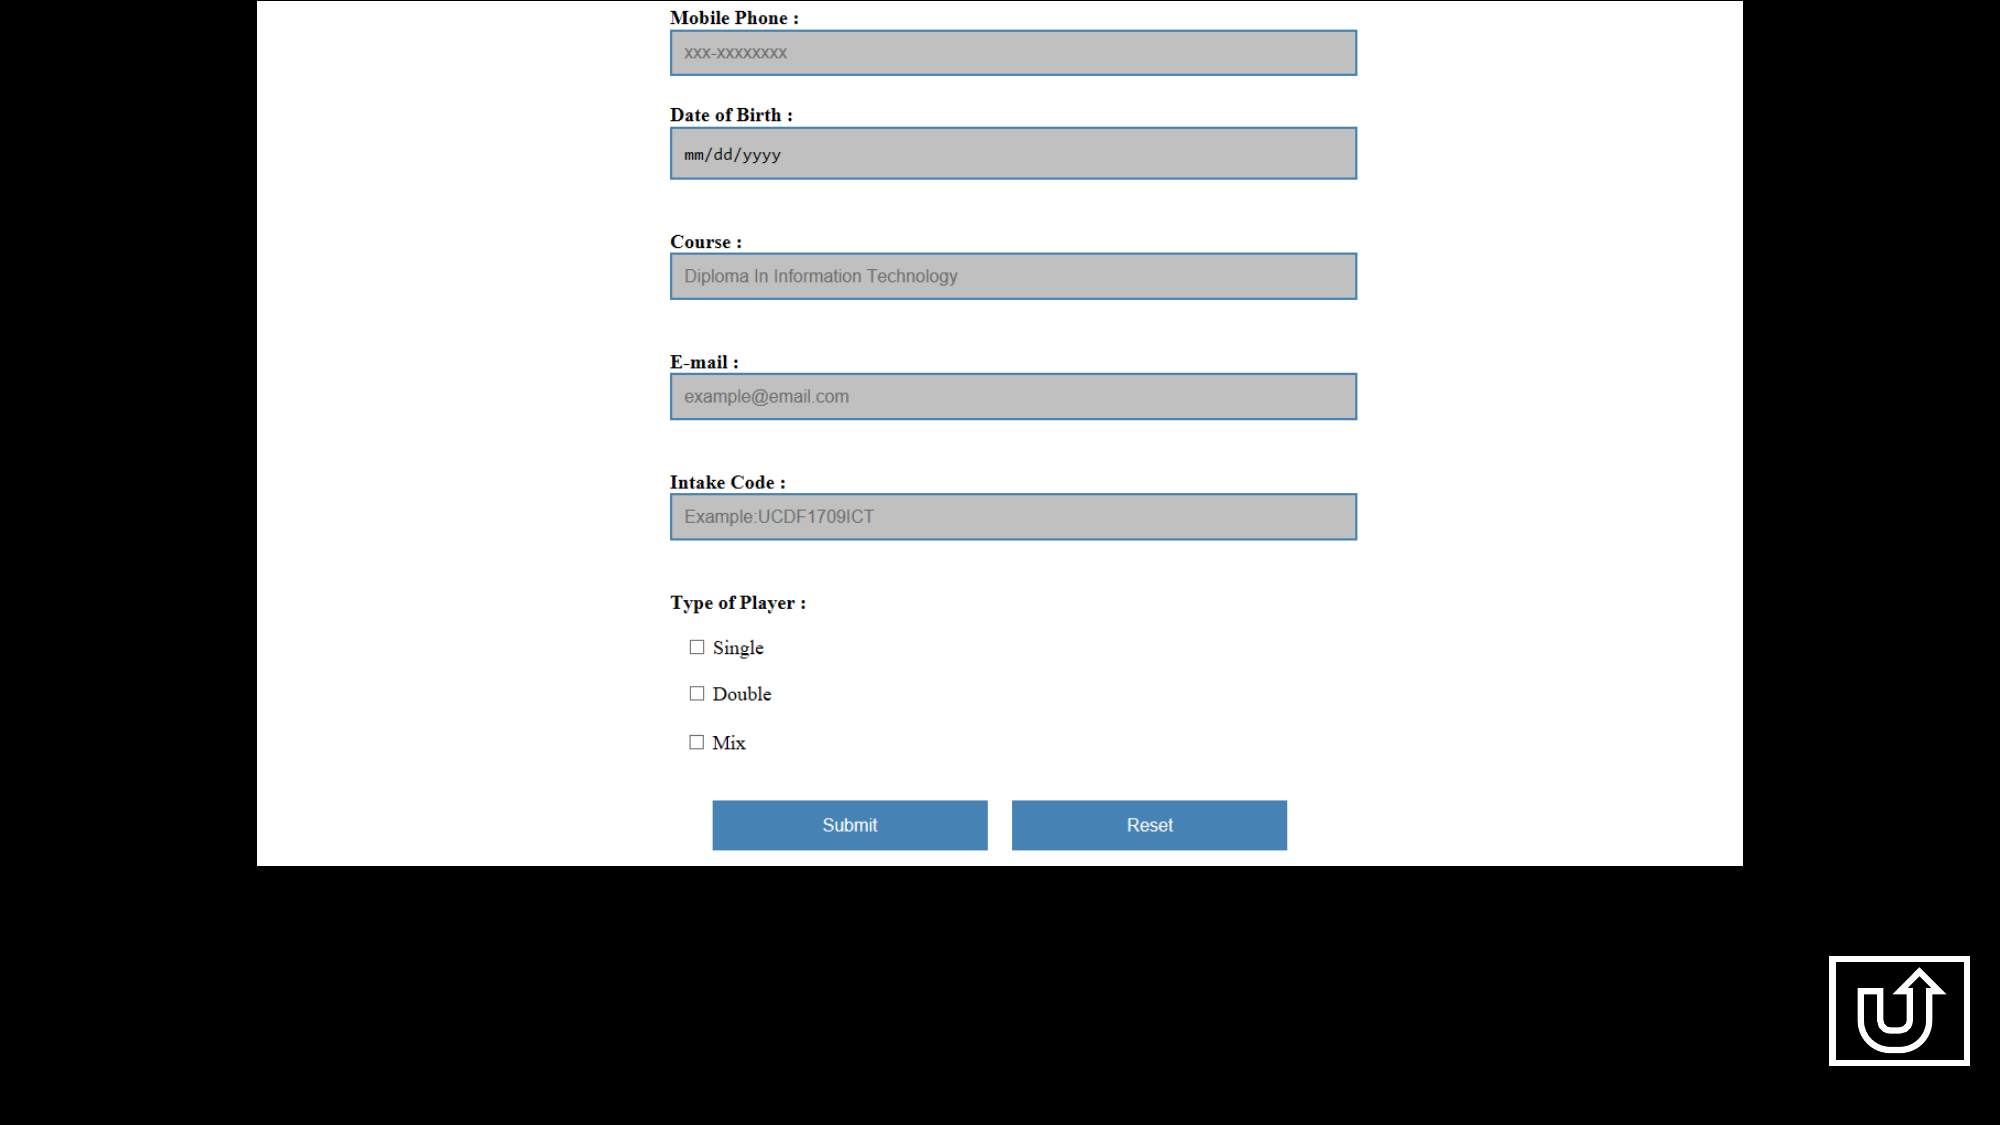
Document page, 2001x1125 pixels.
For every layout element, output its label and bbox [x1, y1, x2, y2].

picture [256, 715, 1743, 866]
list [256, 1, 1743, 715]
text_box [1832, 958, 1968, 1064]
